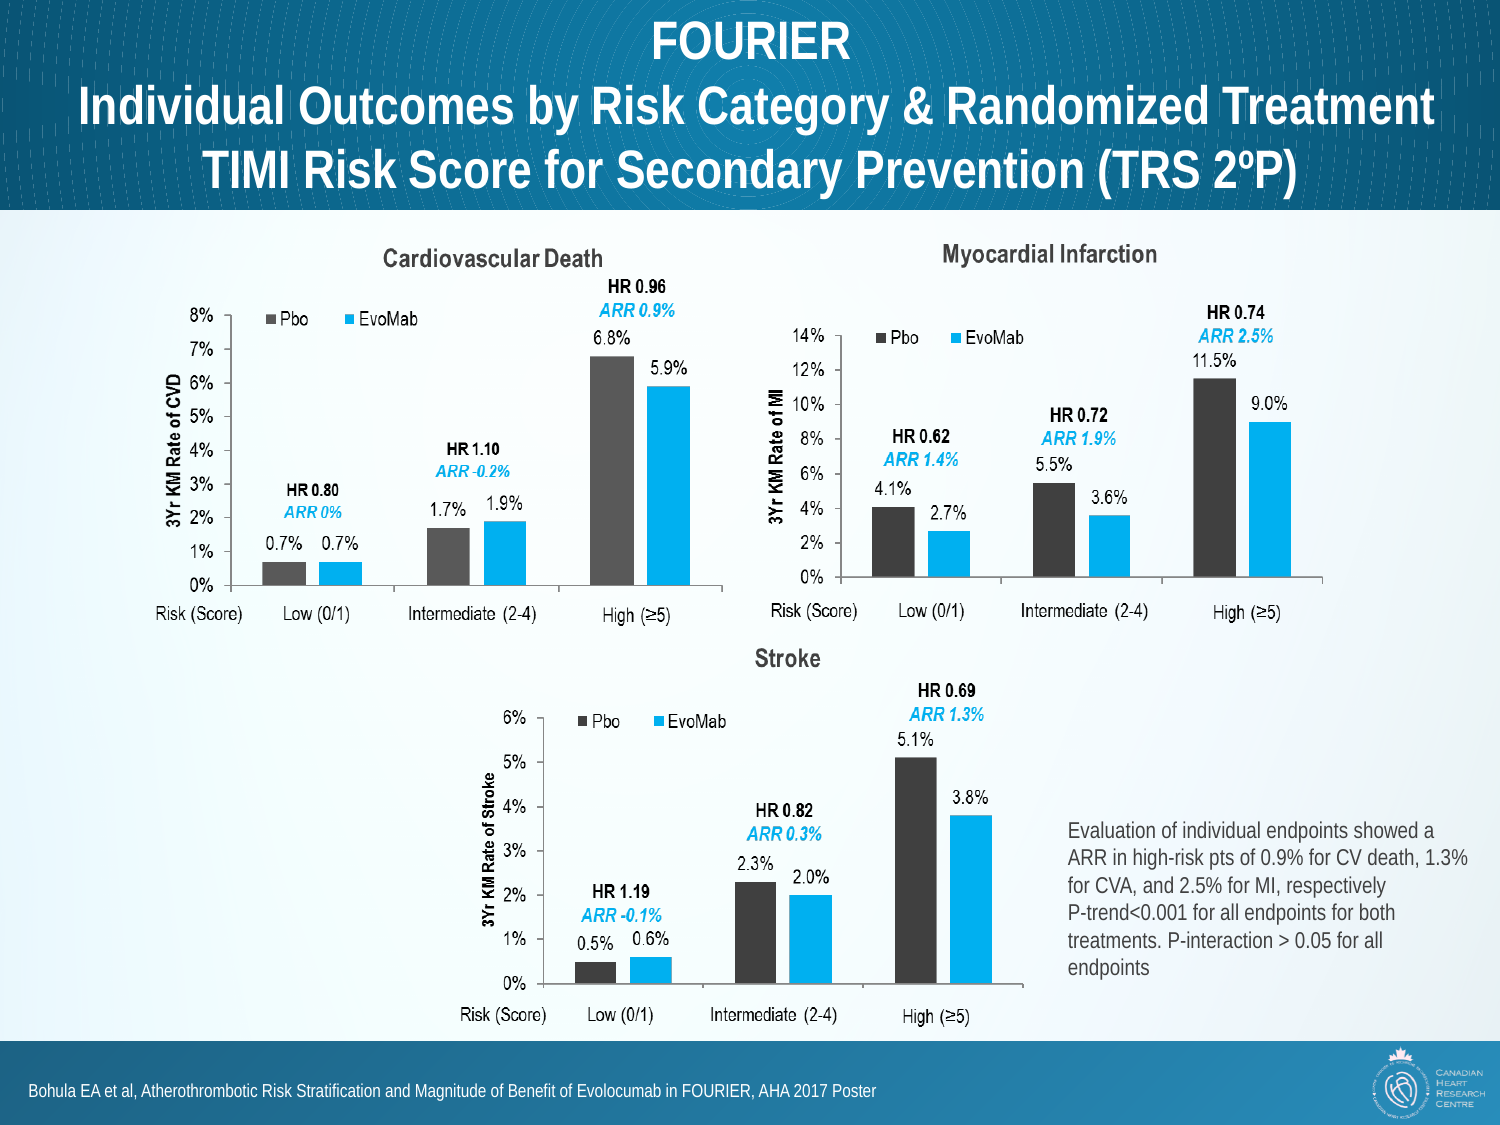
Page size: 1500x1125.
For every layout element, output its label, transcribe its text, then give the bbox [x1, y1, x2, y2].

text_box FOURIER Individual Outcomes by Risk Category & Randomized Treatment TIMI Risk Score for Secondary Prevention (TRS 2ºP) [0, 0, 1500, 273]
text_box [0, 1039, 1500, 1125]
text_box Bohula EA et al, Atherothrombotic Risk Stratification and Magnitude of Benefit of Evolocumab in FOURIER, AHA 2017 Poster [13, 1071, 1364, 1109]
text_box Evaluation of individual endpoints showed a ARR in high-risk pts of 0.9% for CV death, 1.3% for CVA, and 2.5% for MI, respectively P-trend<0.001 for all endpoints for both treatments. P-interaction > 0.05 for all endpoints [1053, 808, 1485, 988]
picture [1369, 1045, 1487, 1121]
picture [142, 228, 1340, 1038]
